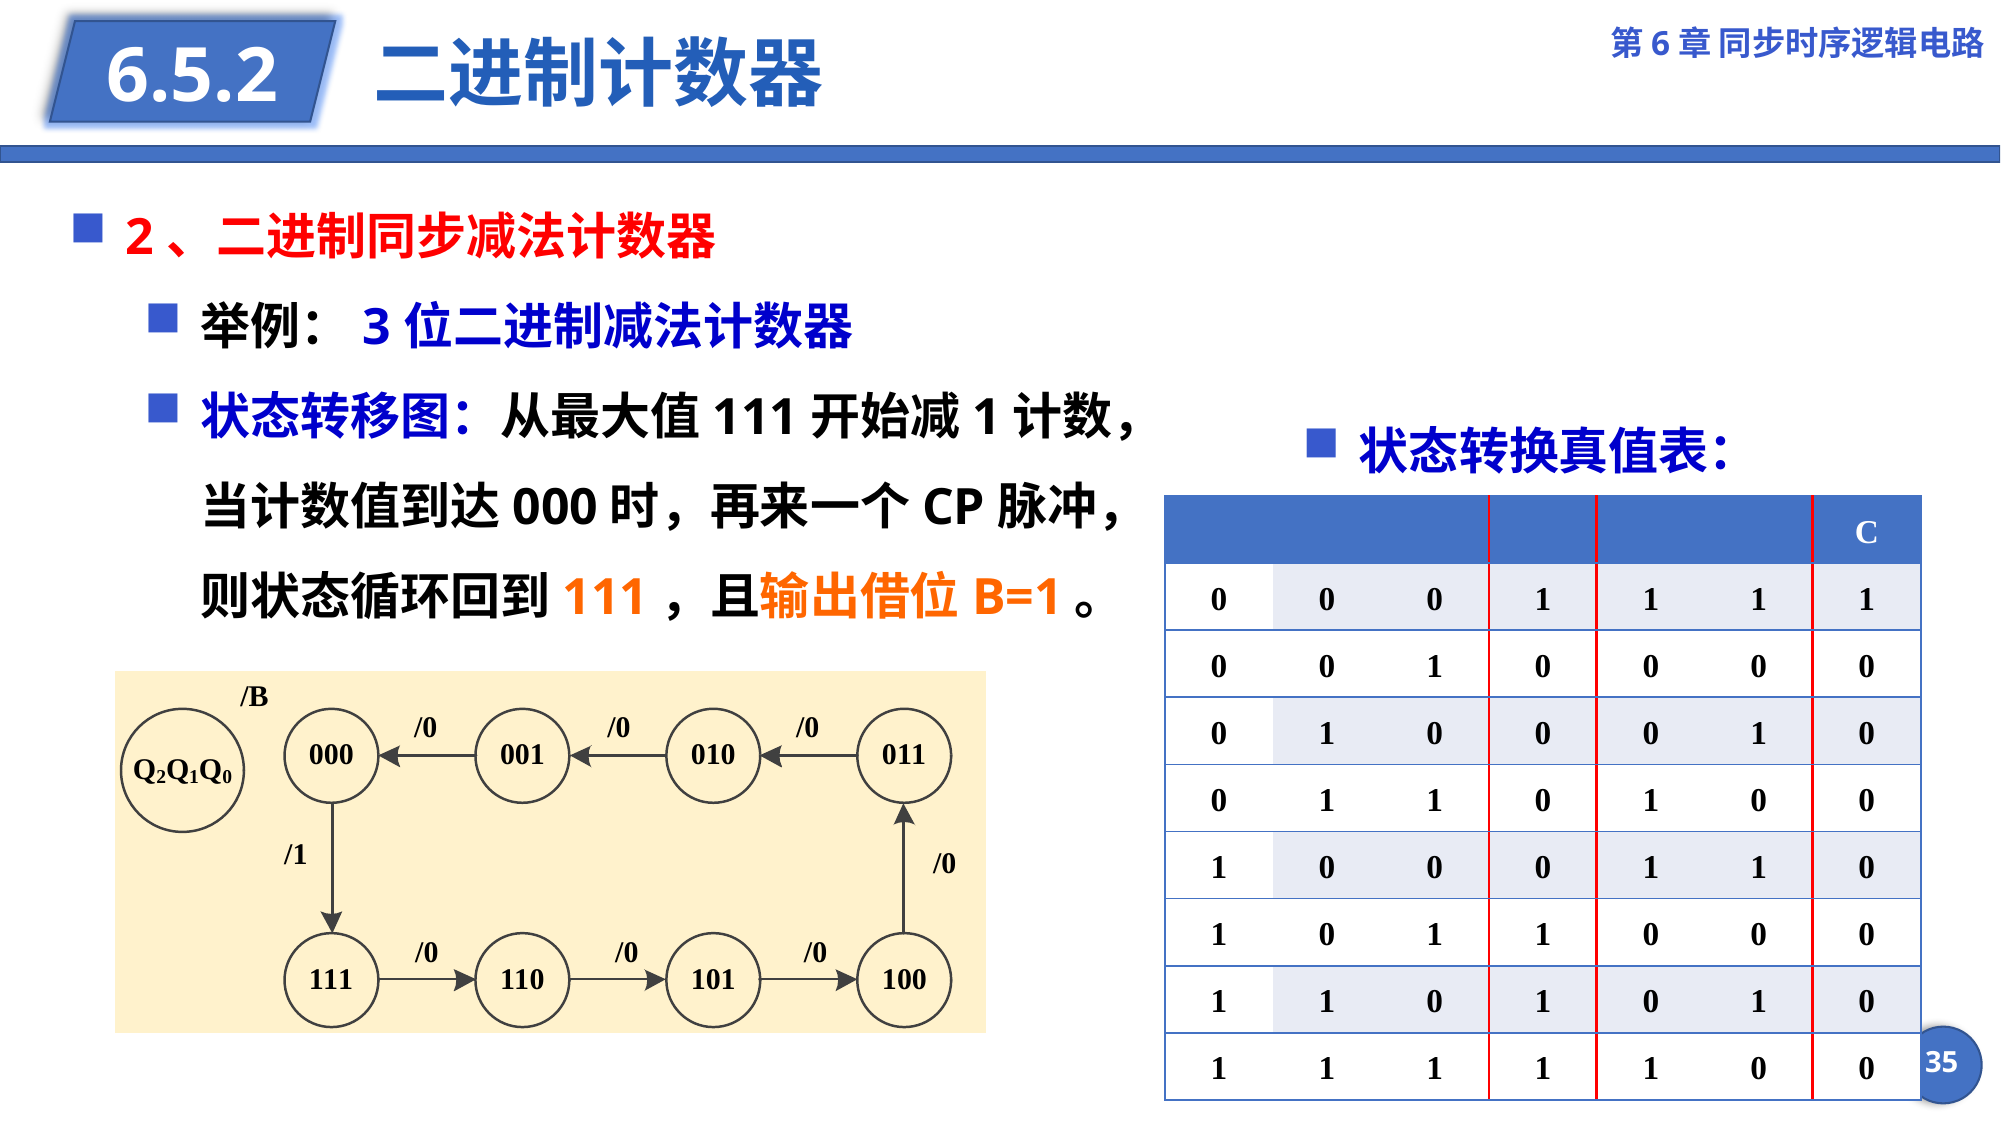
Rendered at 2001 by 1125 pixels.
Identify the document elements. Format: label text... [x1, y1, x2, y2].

text_box 2、二进制同步减法计数器 举例：3位二进制减法计数器 状态转移图：从最大值111开始减1计数，当计数值到达000时，再来一个CP脉冲，则状态循环回到111，且输出借位B=1。 [54, 167, 1166, 633]
text_box 6.5.2 [48, 20, 337, 123]
title 二进制计数器 [358, 16, 1391, 137]
footer 第6章 同步时序逻辑电路 [1581, 0, 2000, 84]
slide_number 35 [1922, 1033, 1989, 1094]
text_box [114, 671, 986, 1034]
text_box 状态转换真值表： [1287, 382, 1774, 487]
